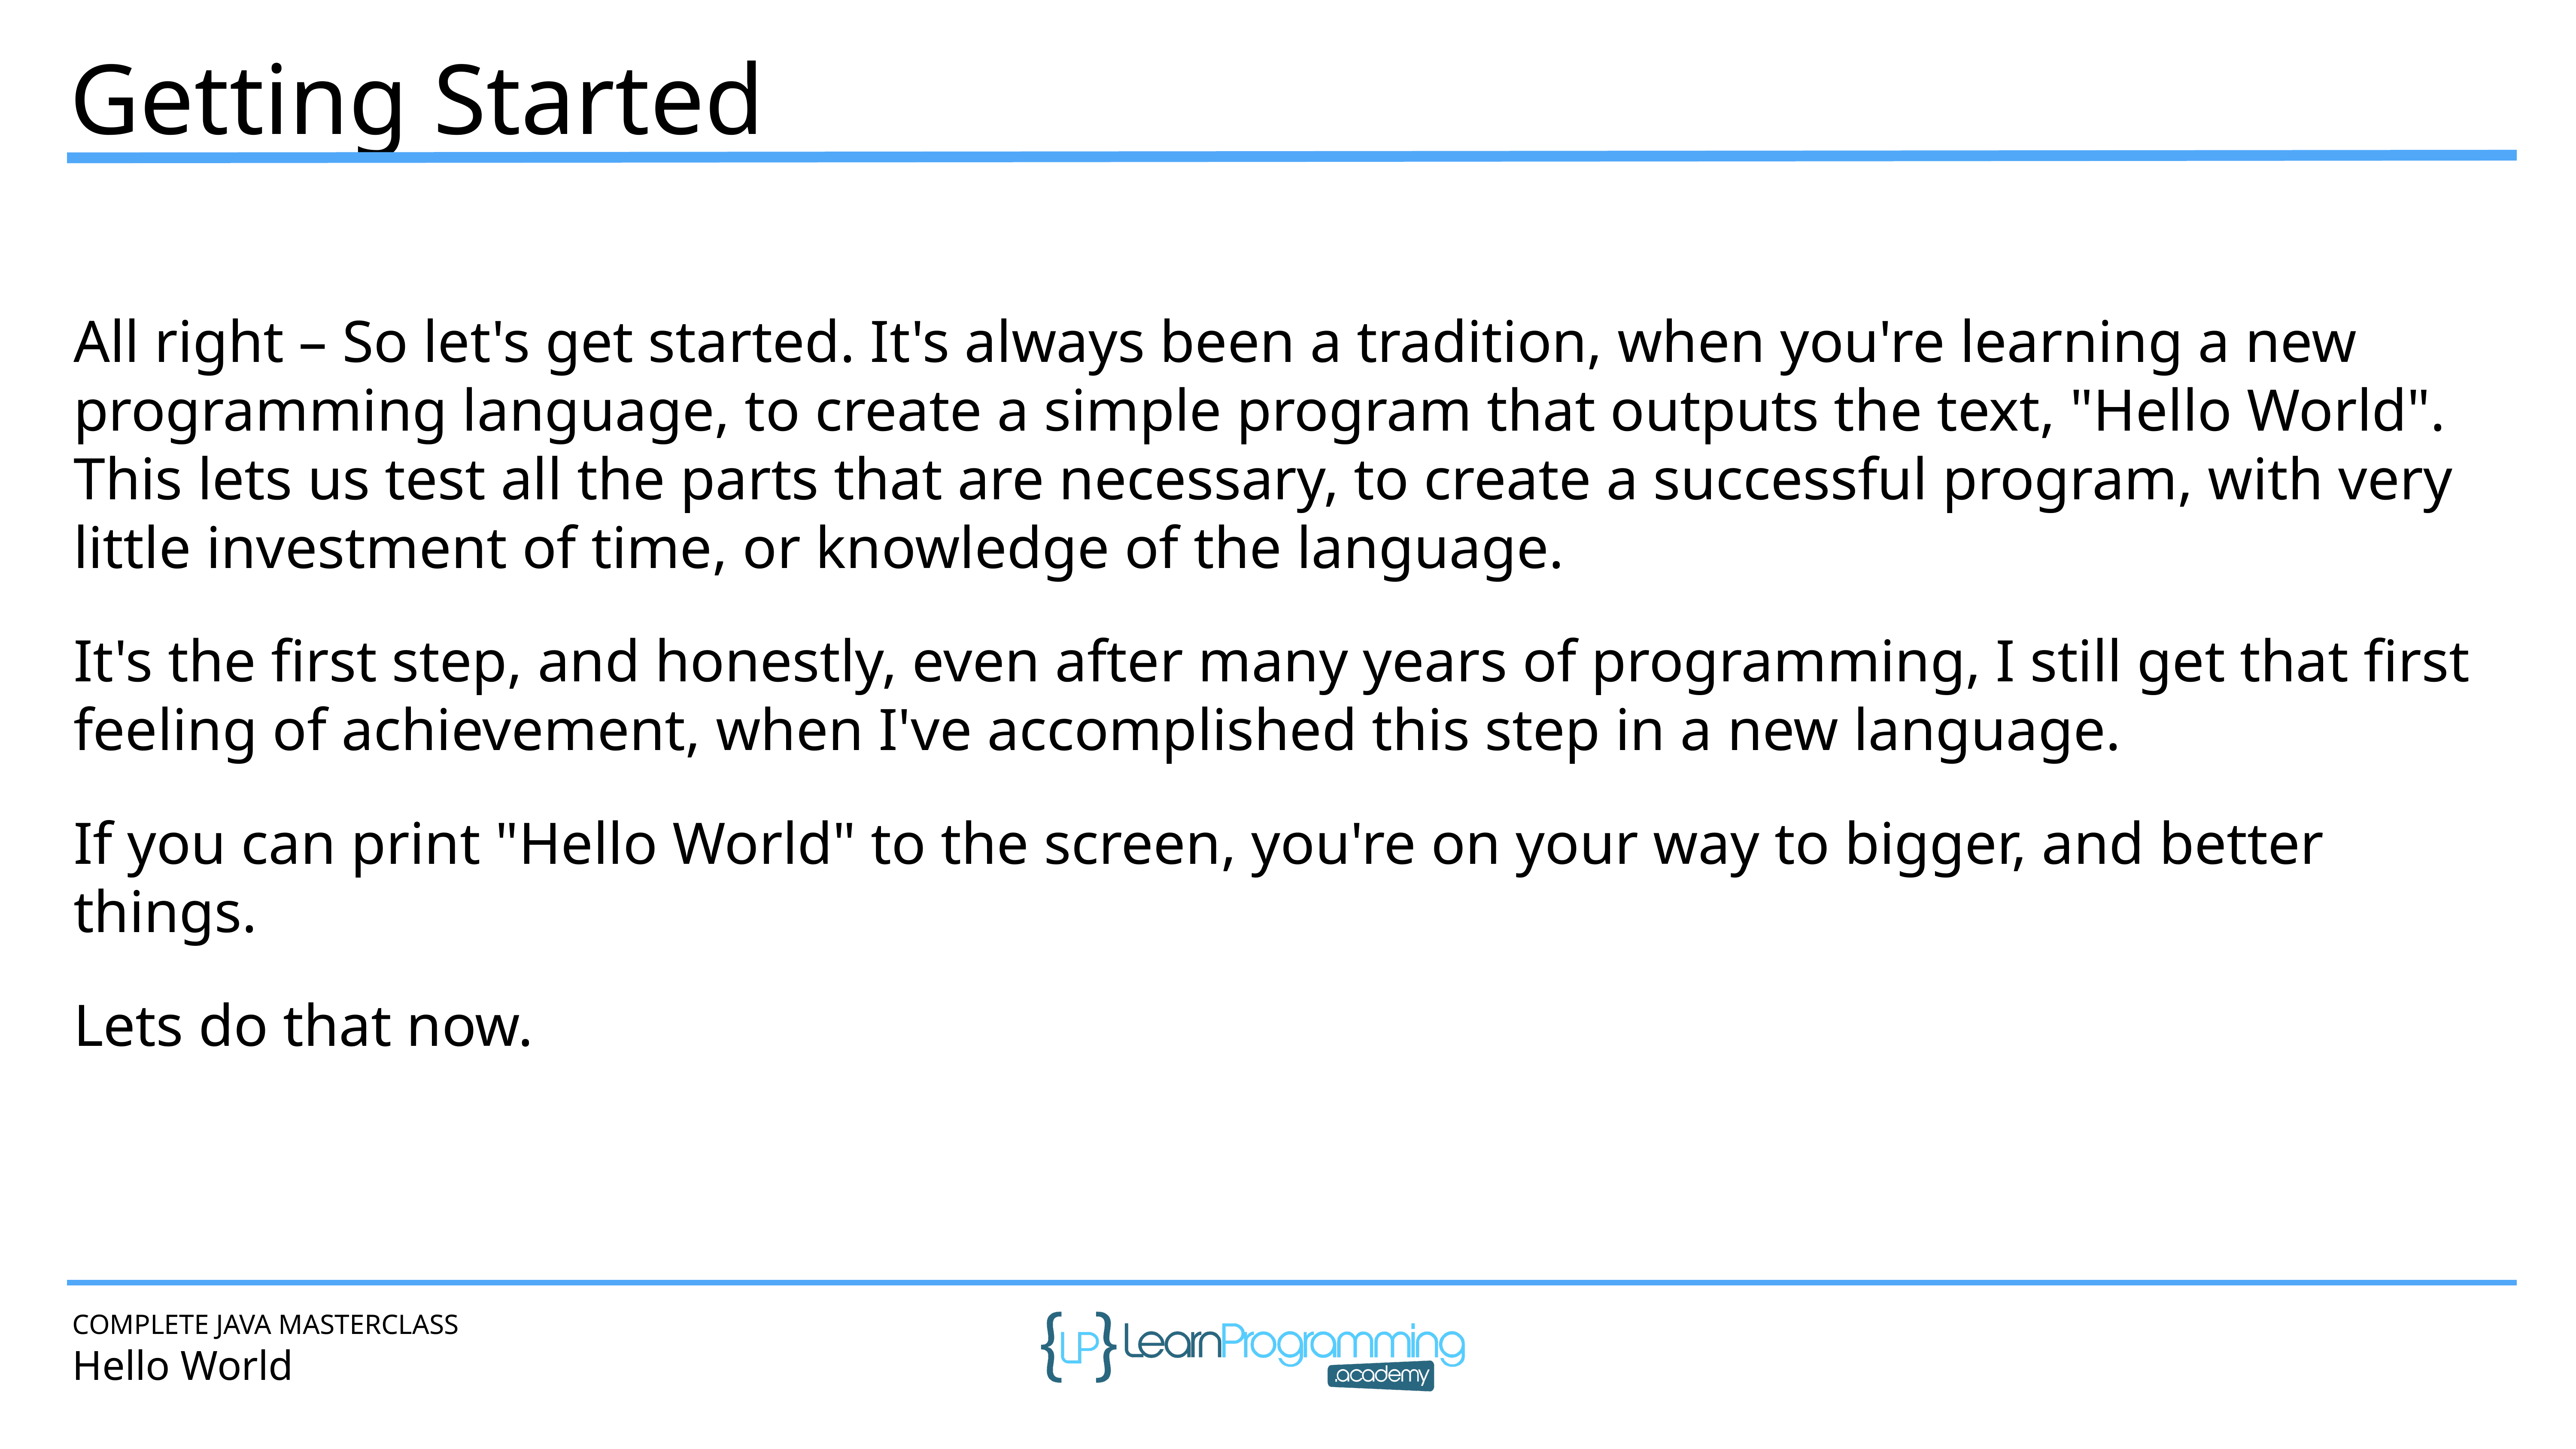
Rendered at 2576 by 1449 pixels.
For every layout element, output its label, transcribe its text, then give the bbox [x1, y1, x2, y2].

text_box All right – So let's get started. It's always been a tradition, when you're learning a new programming language, to create a simple program that outputs the text, "Hello World". This lets us test all the parts that are necessary, to create a successful program, with very little investment of time, or knowledge of the language. It's the first step, and honestly, even after many years of programming, I still get that first feeling of achievement, when I've accomplished this step in a new language. If you can print "Hello World" to the screen, you're on your way to bigger, and better things. Lets do that now. [67, 301, 2517, 1139]
text_box COMPLETE JAVA MASTERCLASS Hello World [67, 1302, 1030, 1394]
picture [1032, 1302, 1477, 1400]
text_box Getting Started [64, 32, 770, 159]
